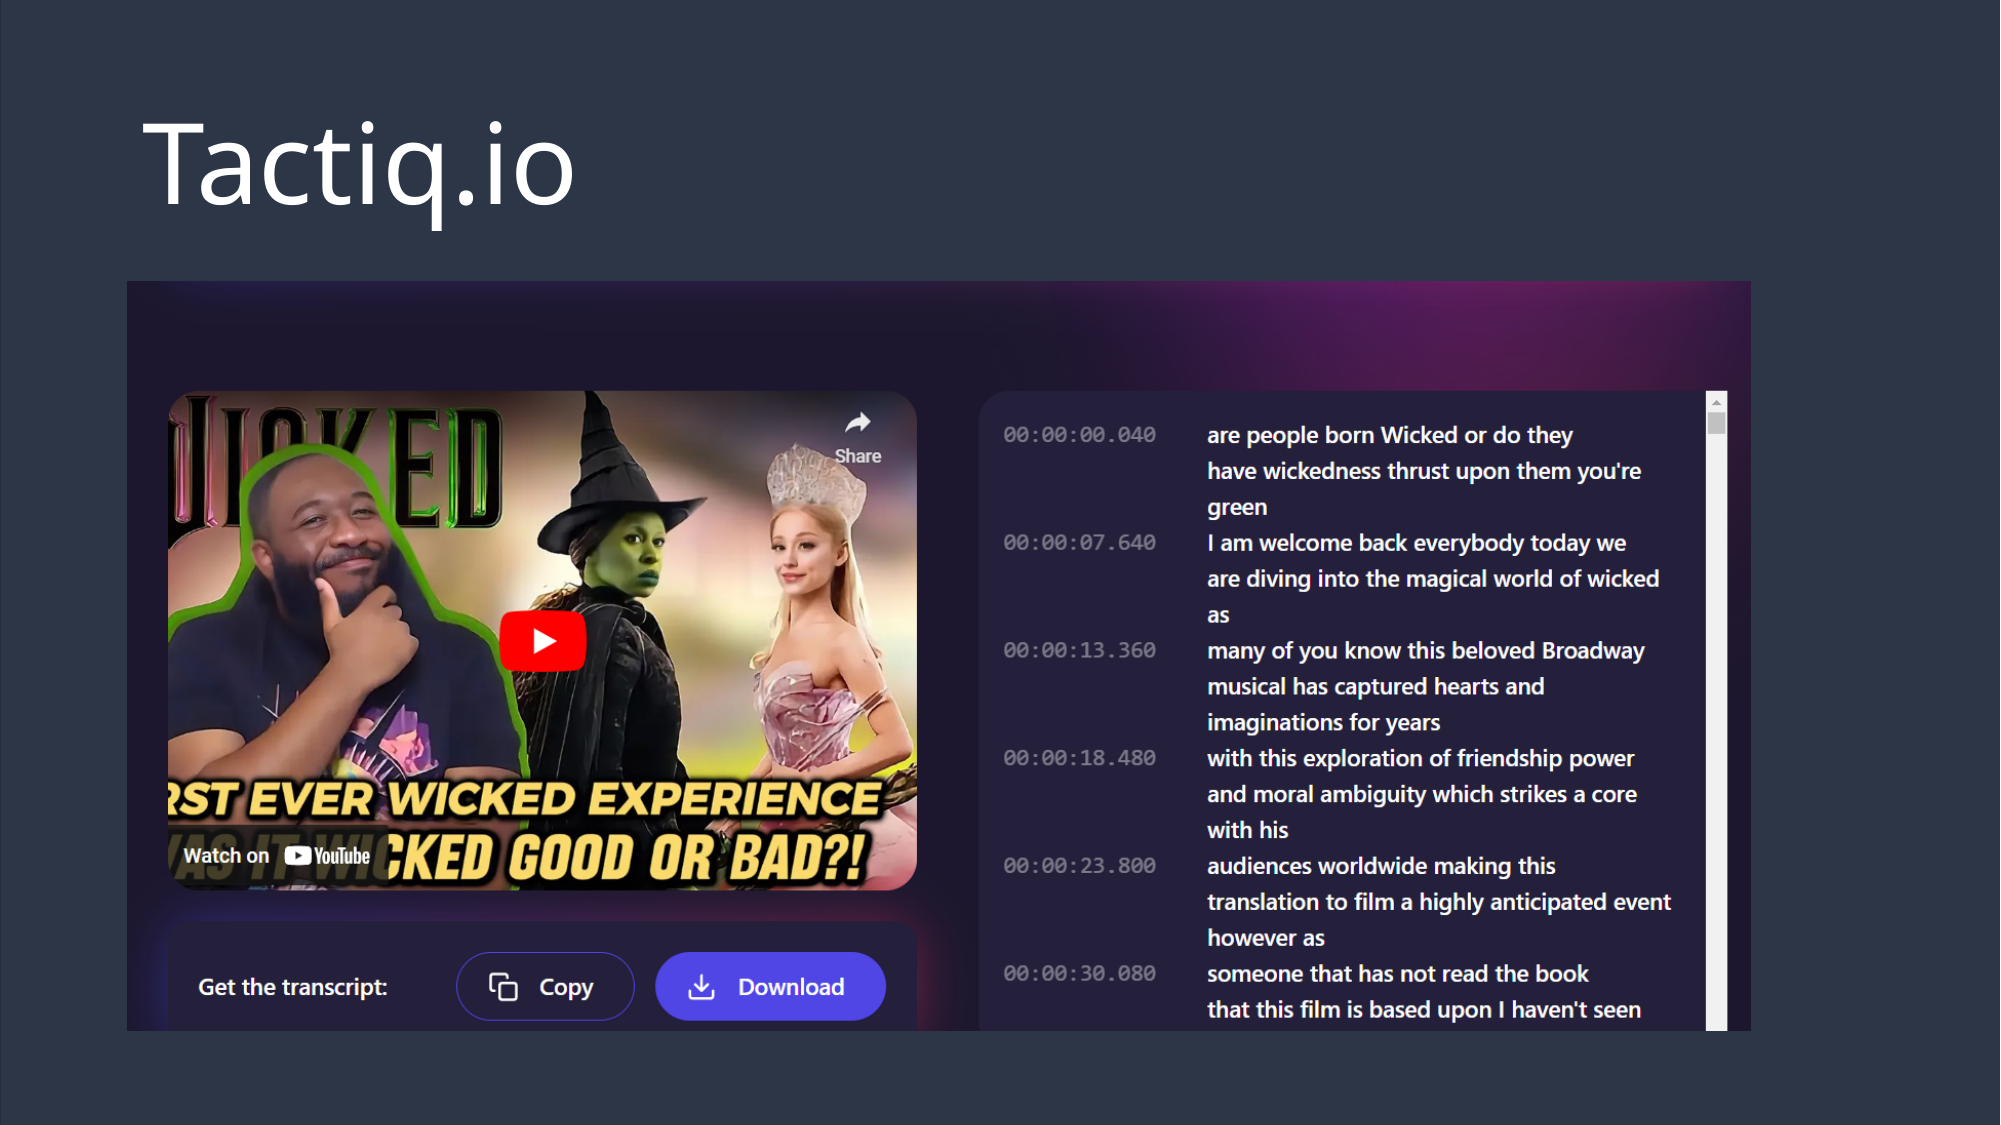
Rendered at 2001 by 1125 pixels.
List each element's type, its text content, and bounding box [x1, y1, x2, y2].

picture [127, 281, 1751, 1032]
title Tactiq.io [127, 59, 1873, 278]
